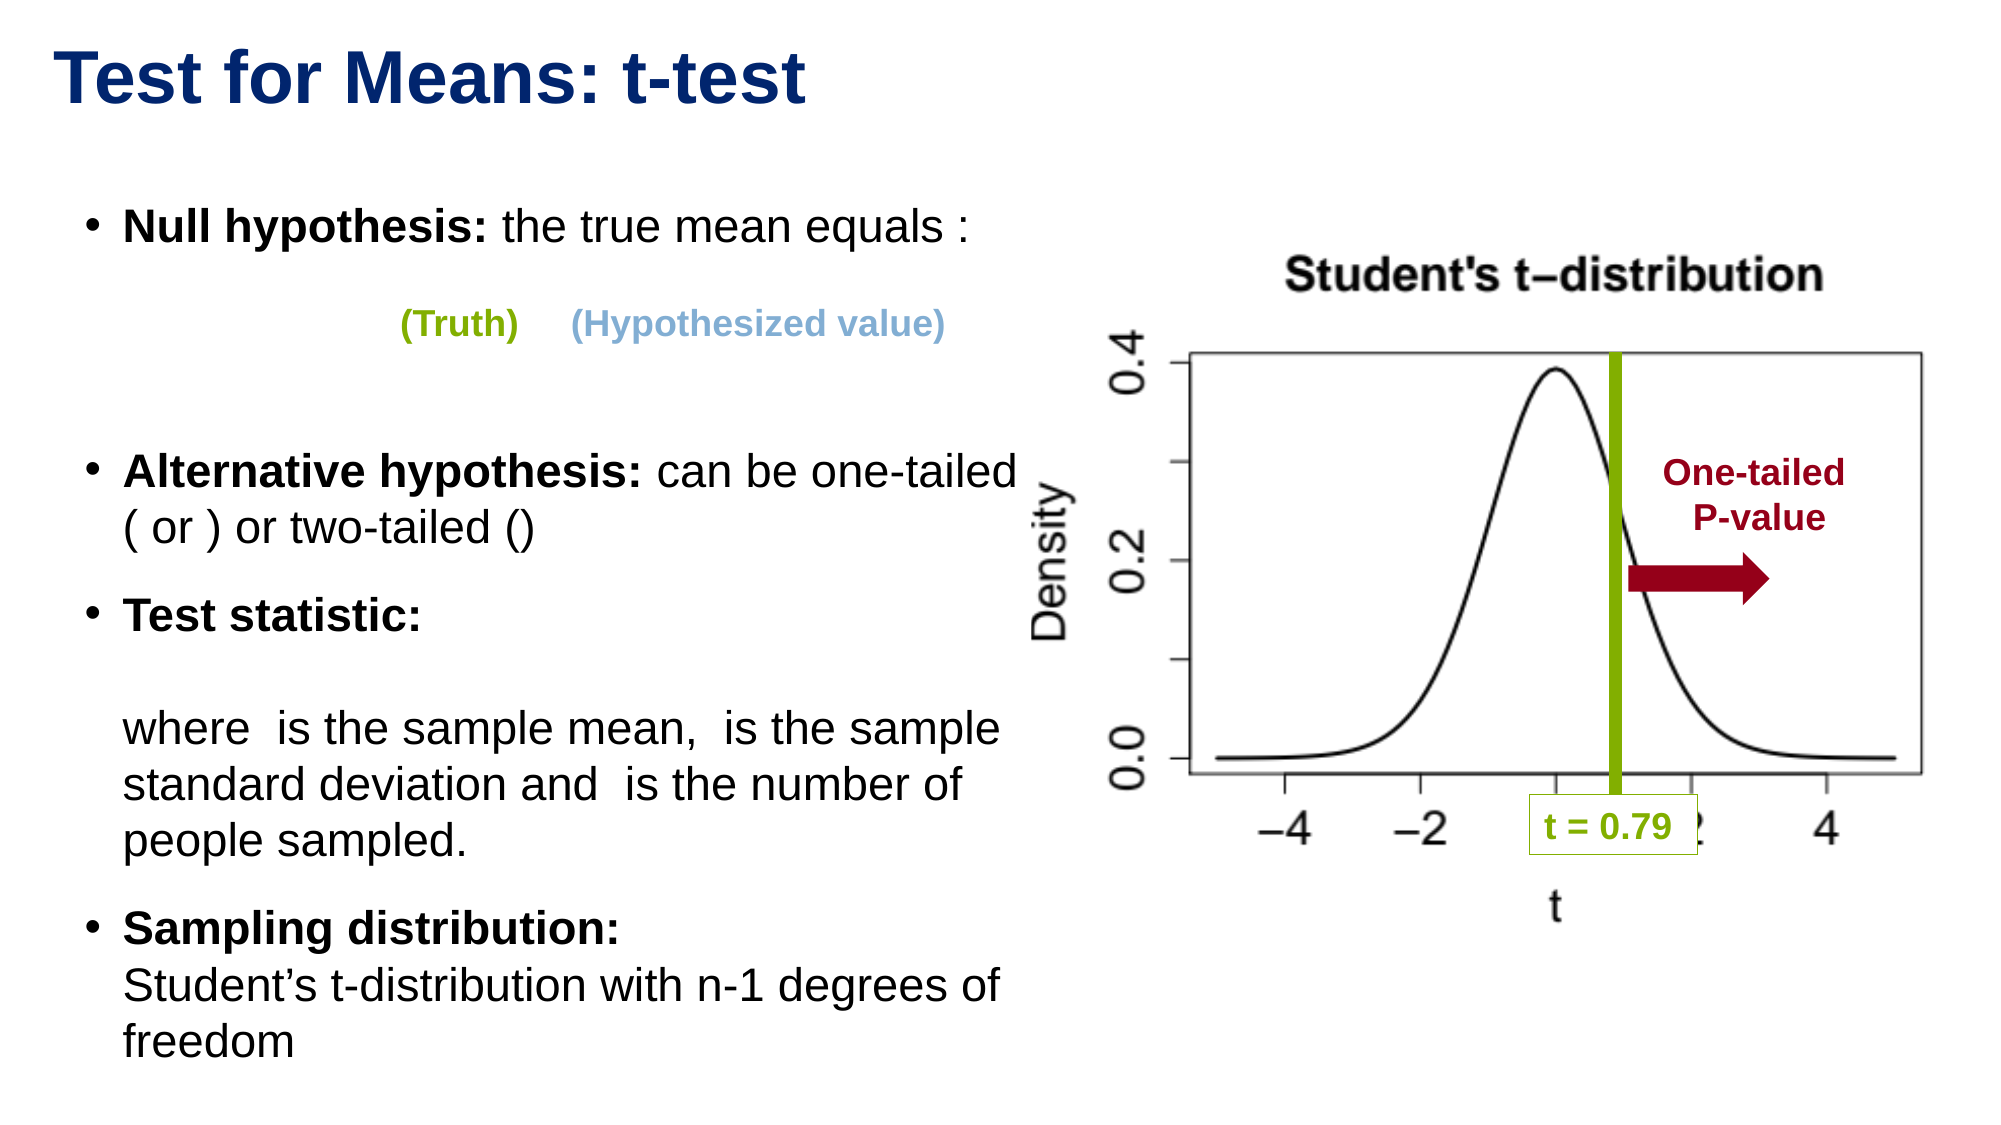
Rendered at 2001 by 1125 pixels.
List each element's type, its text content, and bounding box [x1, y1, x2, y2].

text_box (Hypothesized value) [556, 291, 961, 352]
picture [1031, 194, 2000, 969]
title Test for Means: t-test [0, 0, 2000, 159]
text_box (Truth) [385, 291, 534, 352]
